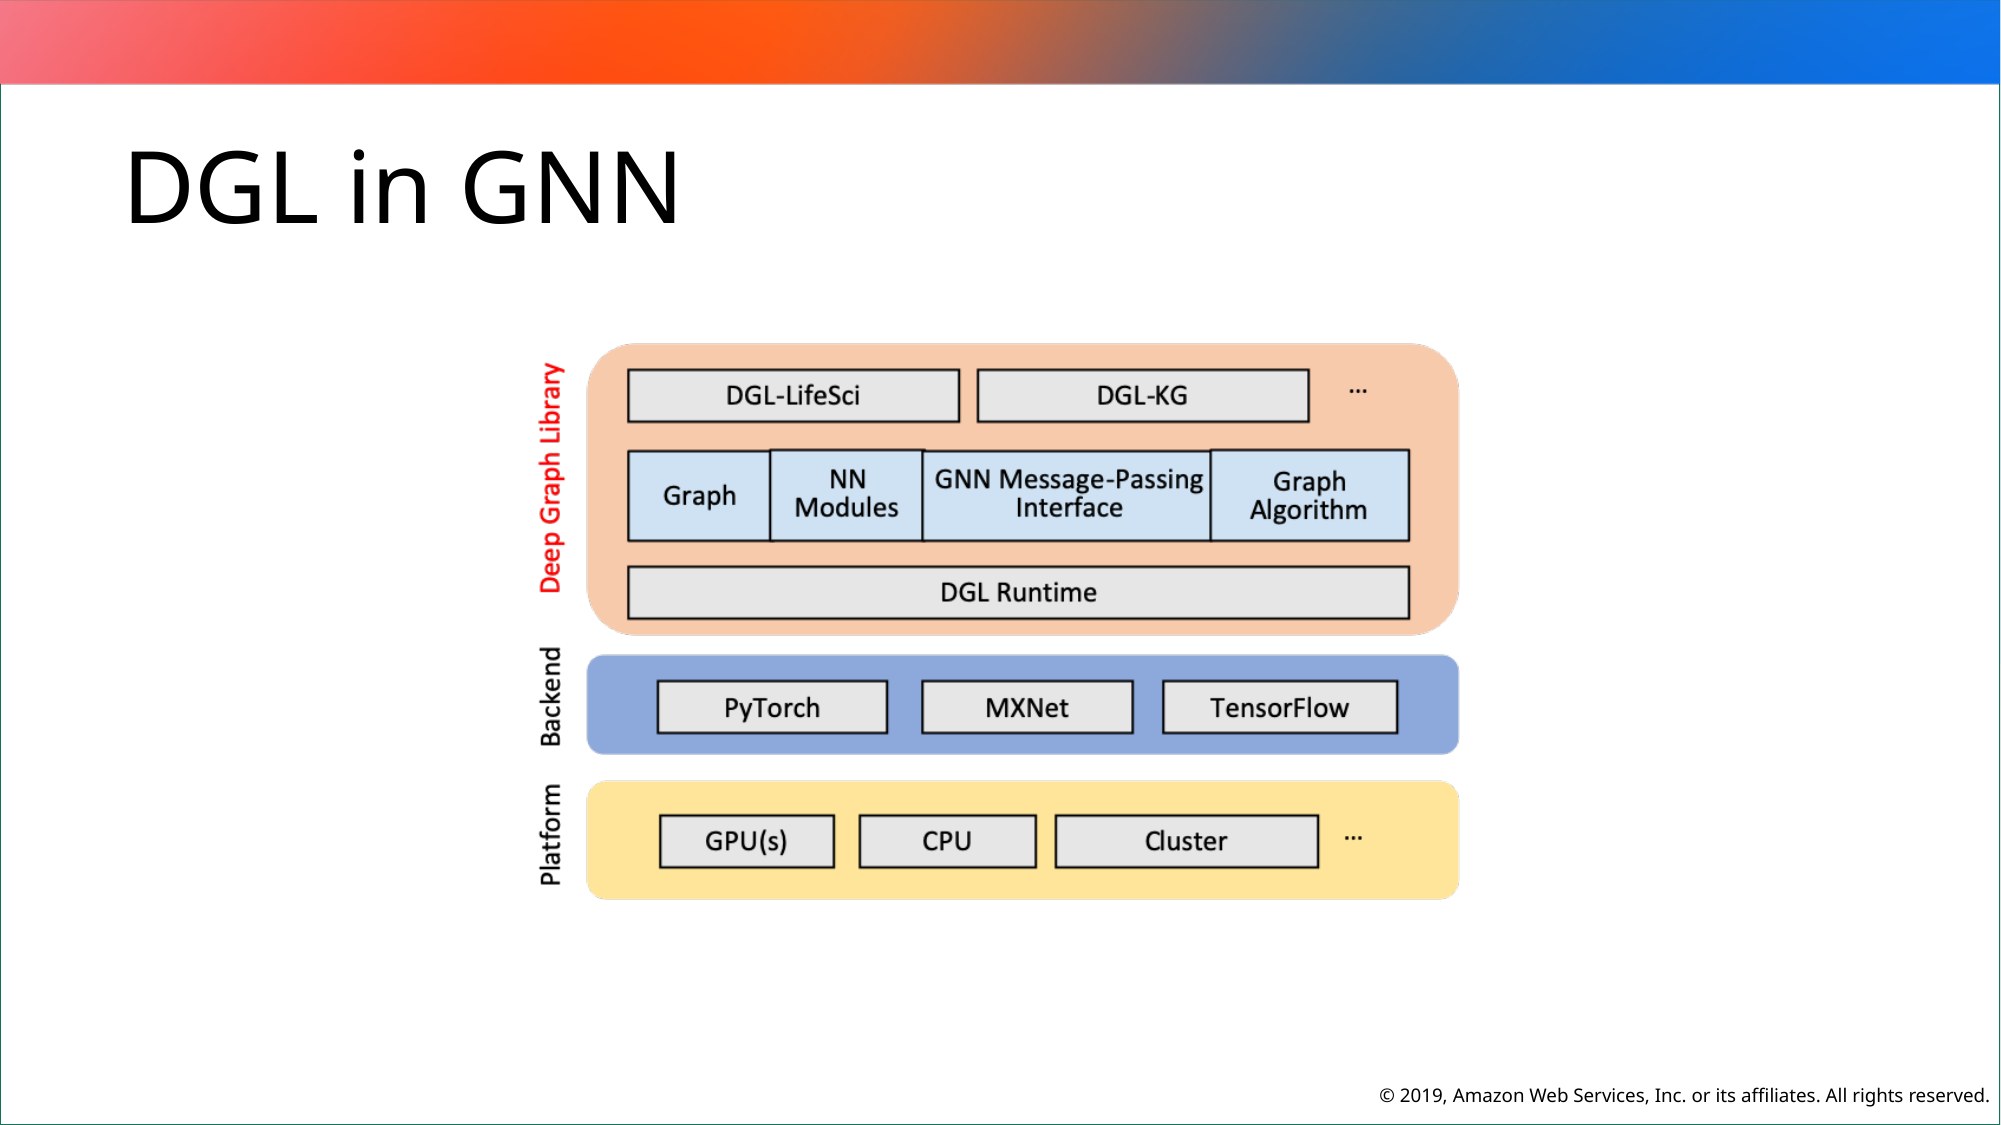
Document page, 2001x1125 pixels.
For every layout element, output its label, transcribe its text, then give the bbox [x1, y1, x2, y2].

list DGL in GNN [107, 129, 1513, 294]
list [522, 321, 1488, 907]
picture [0, 0, 2001, 90]
